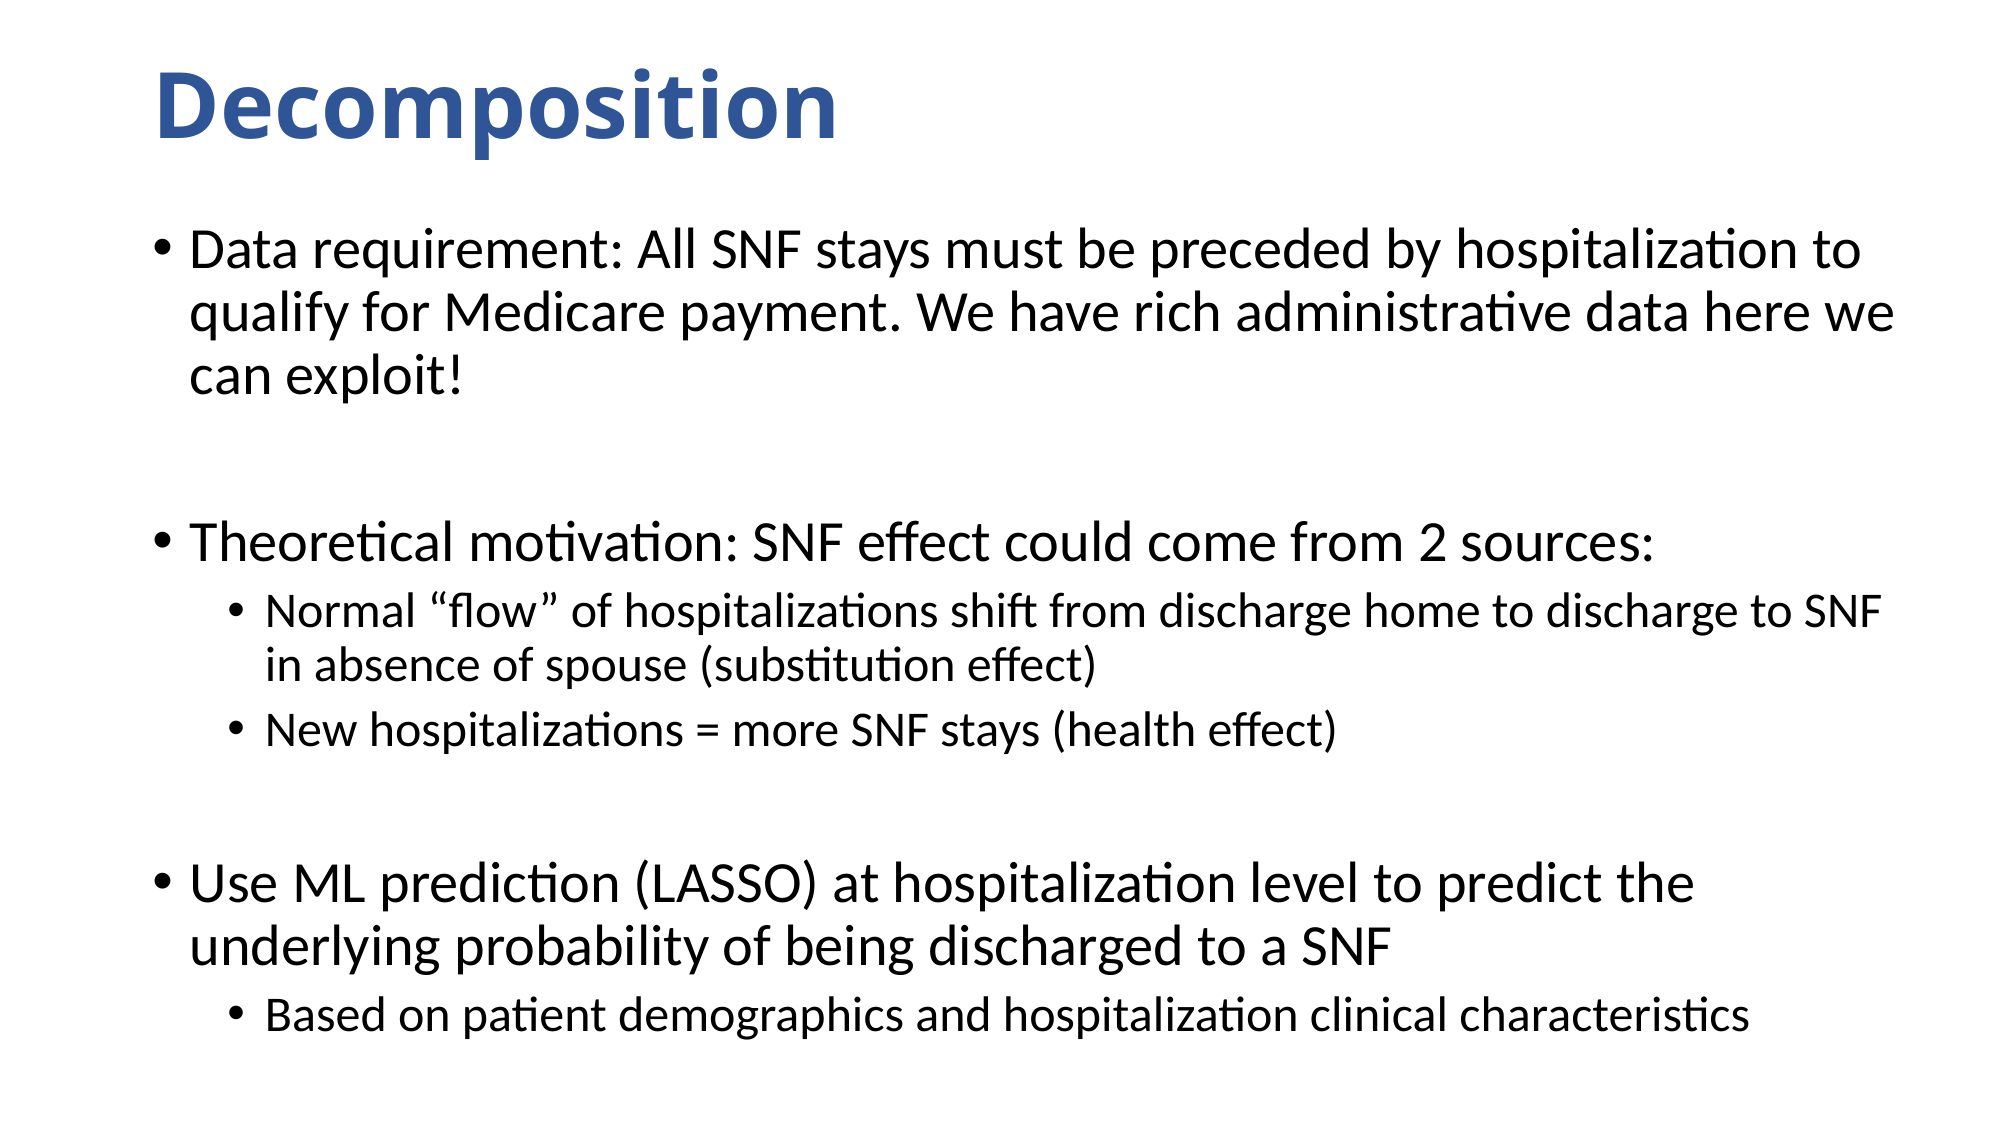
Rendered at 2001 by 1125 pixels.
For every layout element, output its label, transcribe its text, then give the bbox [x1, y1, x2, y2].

list Data requirement: All SNF stays must be preceded by hospitalization to qualify for Medicare payment. We have rich administrative data here we can exploit! Theoretical motivation: SNF effect could come from 2 sources: Normal “flow” of hospitalizations shift from discharge home to discharge to SNF in absence of spouse (substitution effect) New hospitalizations = more SNF stays (health effect) Use ML prediction (LASSO) at hospitalization level to predict the underlying probability of being discharged to a SNF Based on patient demographics and hospitalization clinical characteristics [137, 210, 1912, 1112]
title Decomposition [137, 0, 1895, 210]
